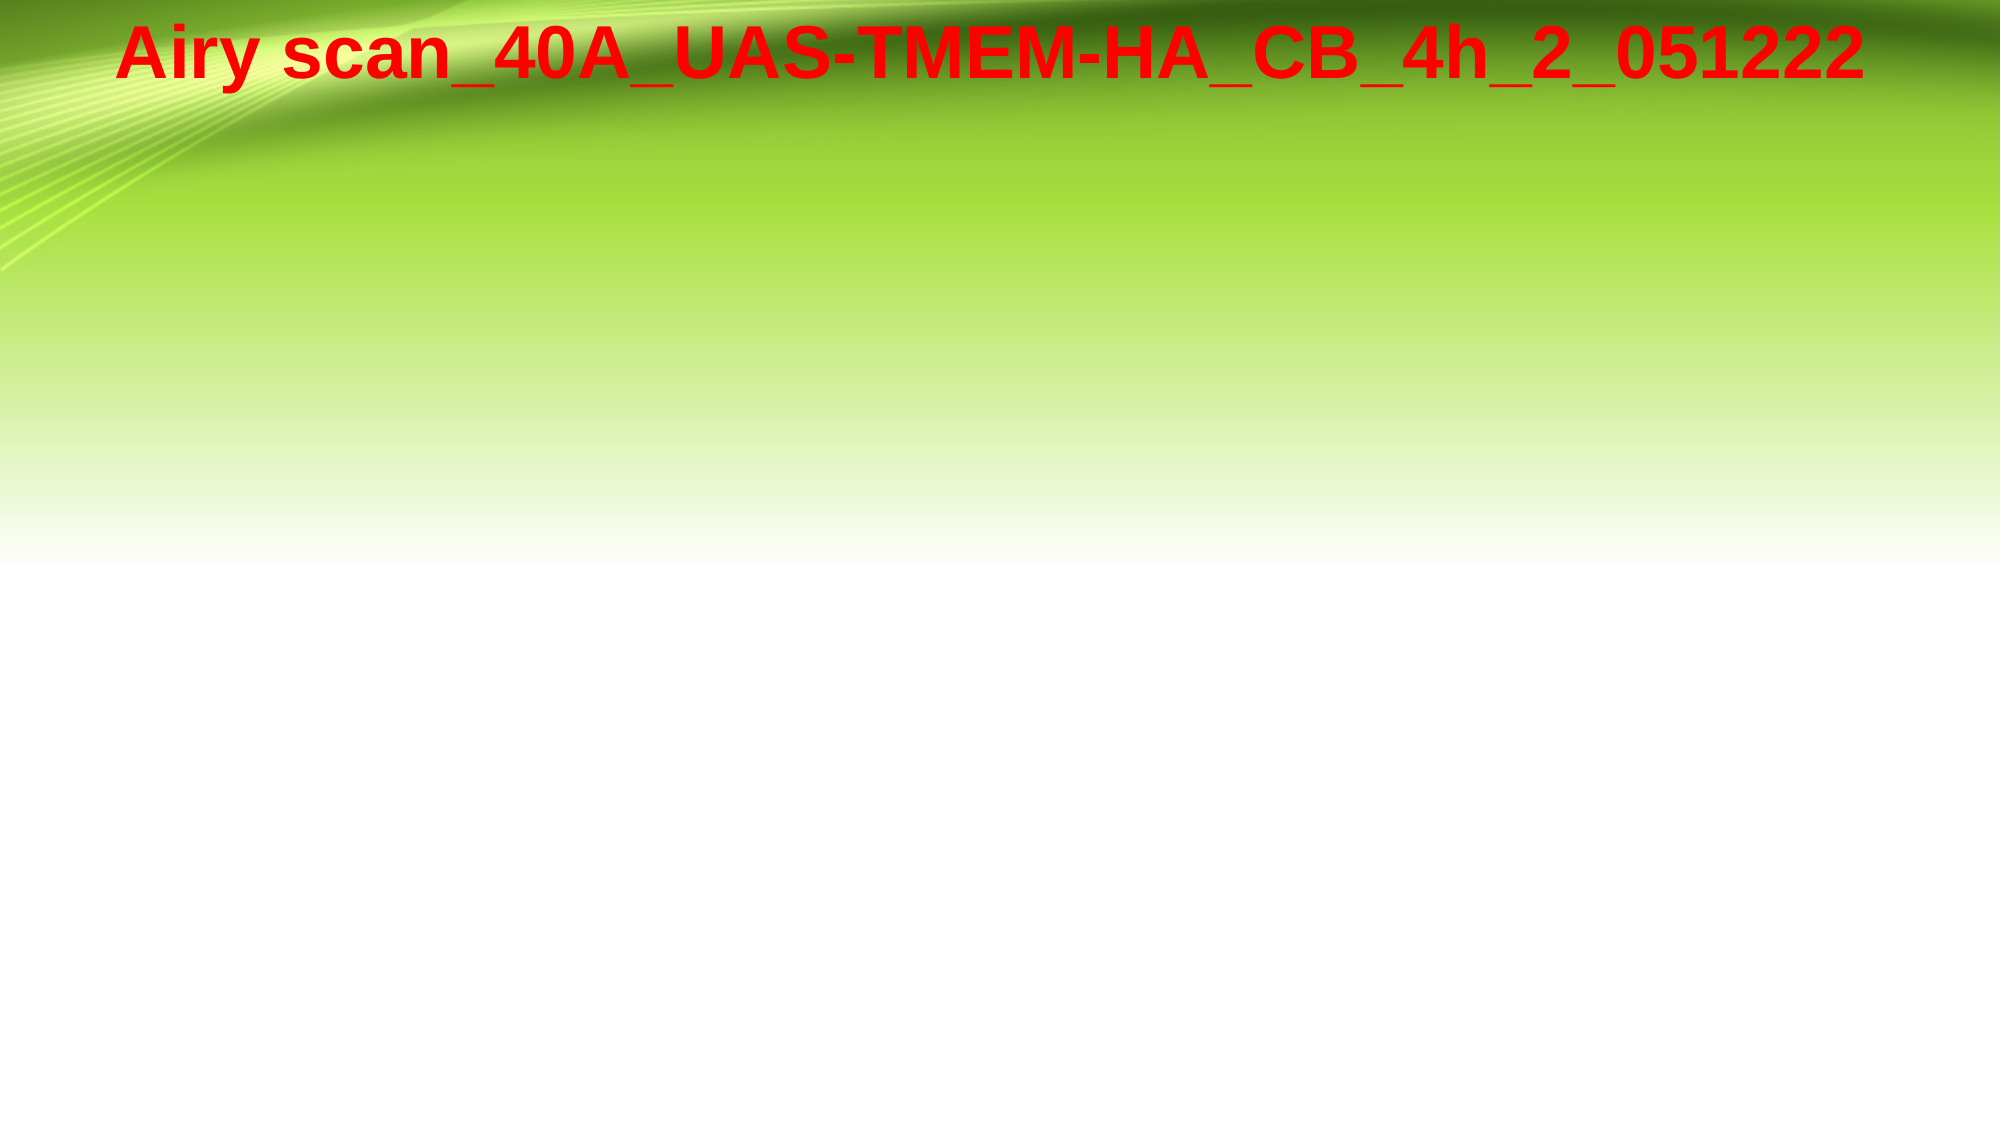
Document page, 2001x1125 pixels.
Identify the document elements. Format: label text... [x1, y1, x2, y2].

title Airy scan_40A_UAS-TMEM-HA_CB_4h_2_051222 [99, 30, 1901, 157]
picture [0, 0, 2000, 1125]
